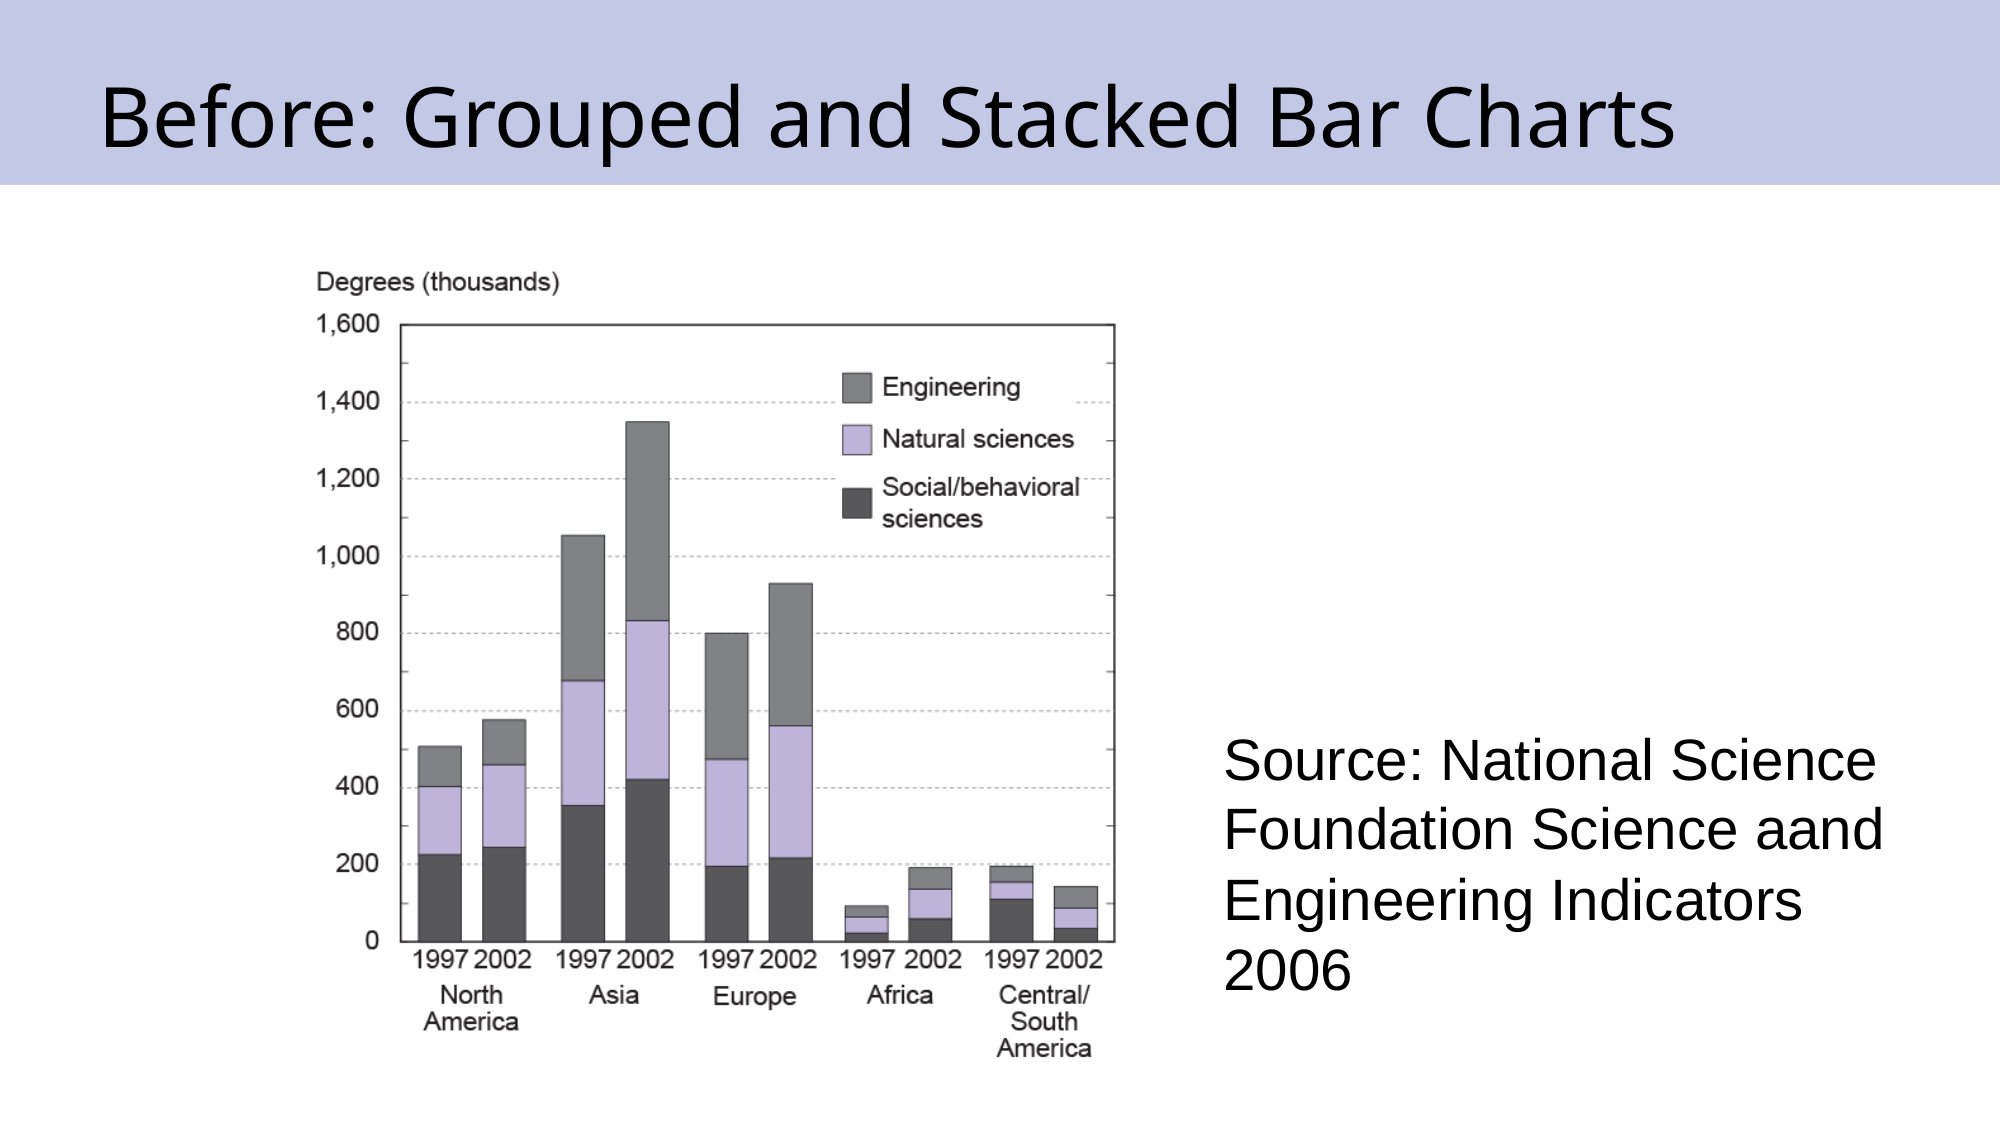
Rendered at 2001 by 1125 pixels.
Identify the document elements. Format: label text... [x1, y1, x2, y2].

title Before: Grouped and Stacked Bar Charts [83, 52, 1900, 175]
text_box Source: National Science Foundation Science aand Engineering Indicators 2006 [1208, 714, 1932, 1009]
picture [315, 268, 1116, 1066]
